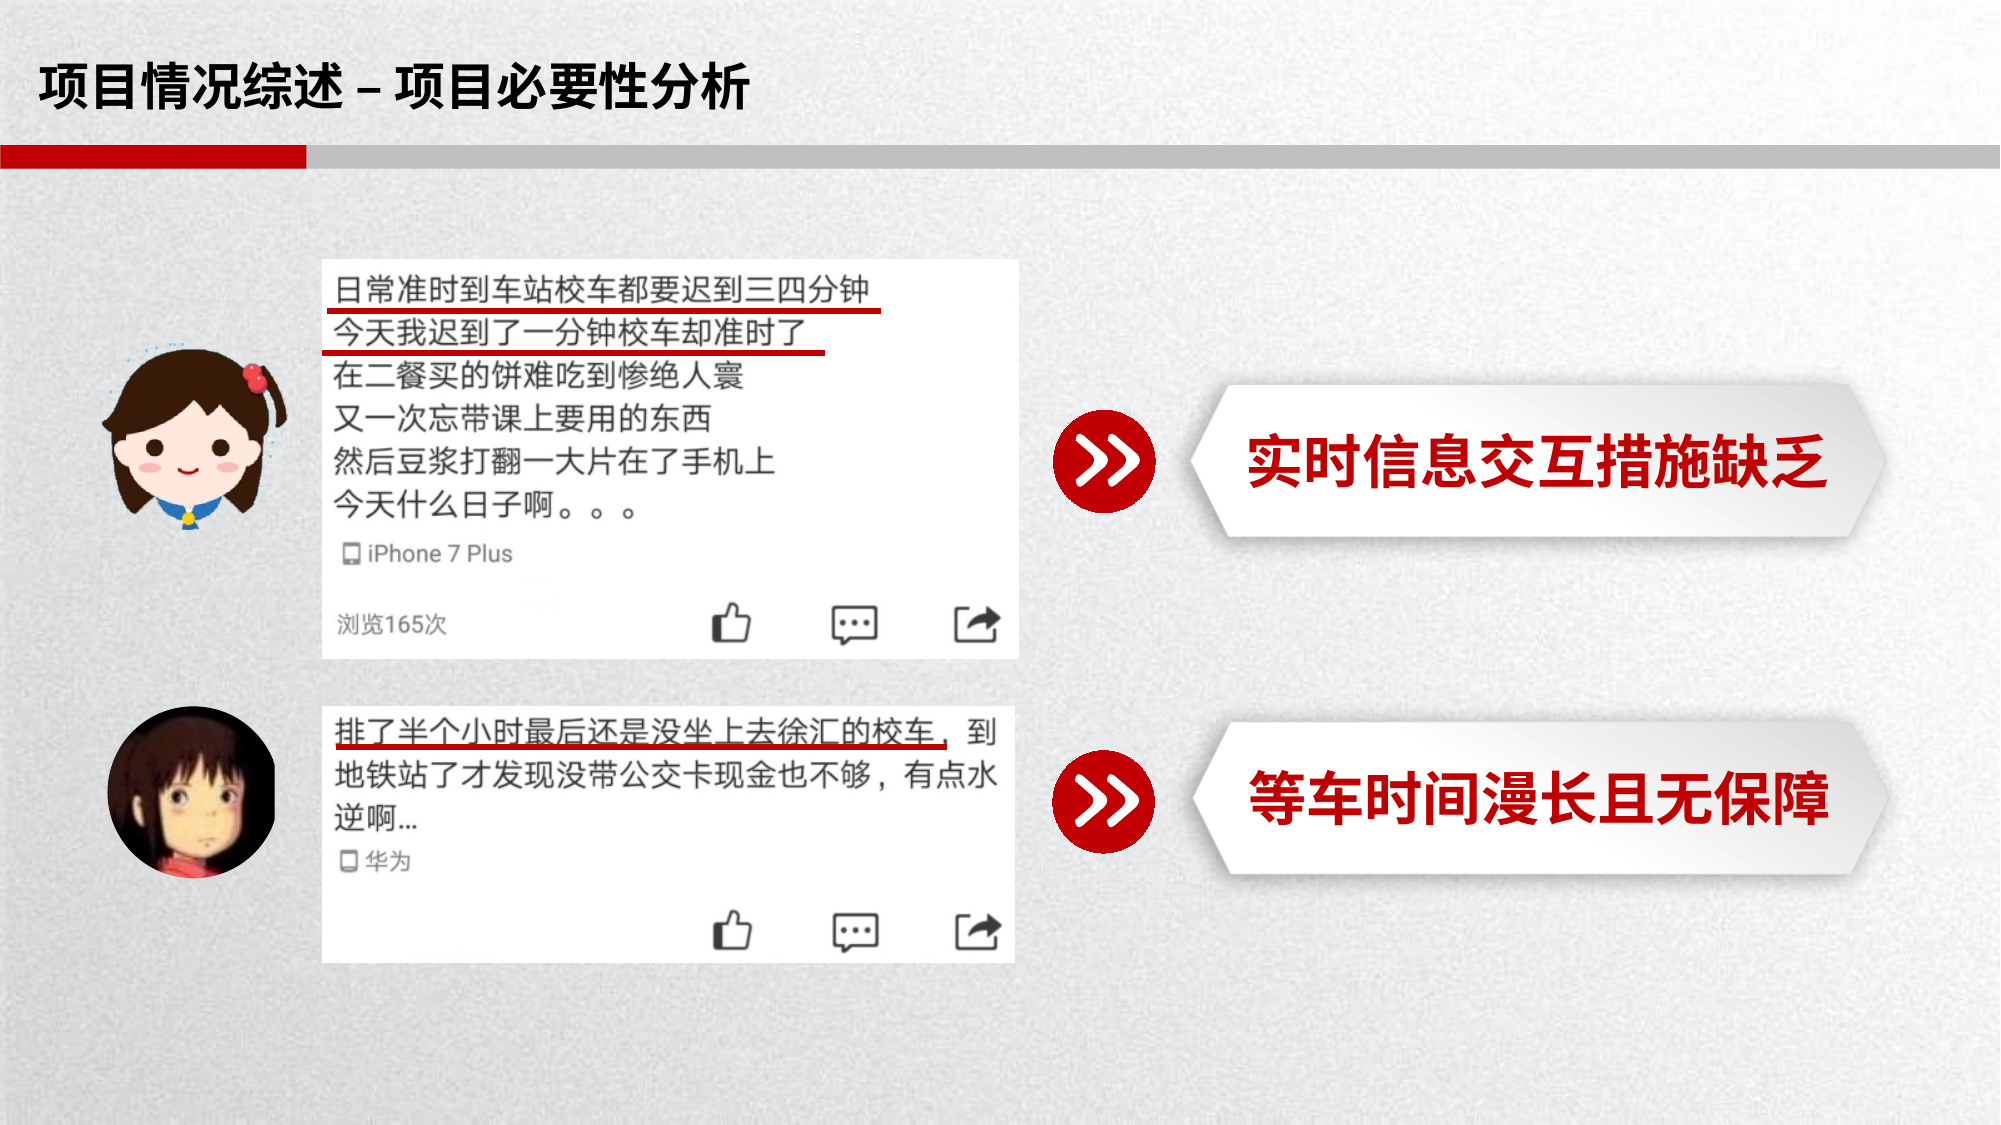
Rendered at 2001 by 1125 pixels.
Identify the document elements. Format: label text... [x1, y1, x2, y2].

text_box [1051, 749, 1156, 855]
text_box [321, 706, 1015, 963]
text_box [1052, 408, 1157, 514]
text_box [1190, 384, 1887, 538]
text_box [321, 259, 1019, 659]
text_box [1192, 721, 1890, 875]
title 项目情况综述 – 项目必要性分析 [23, 47, 1824, 124]
picture [0, 0, 2001, 1125]
